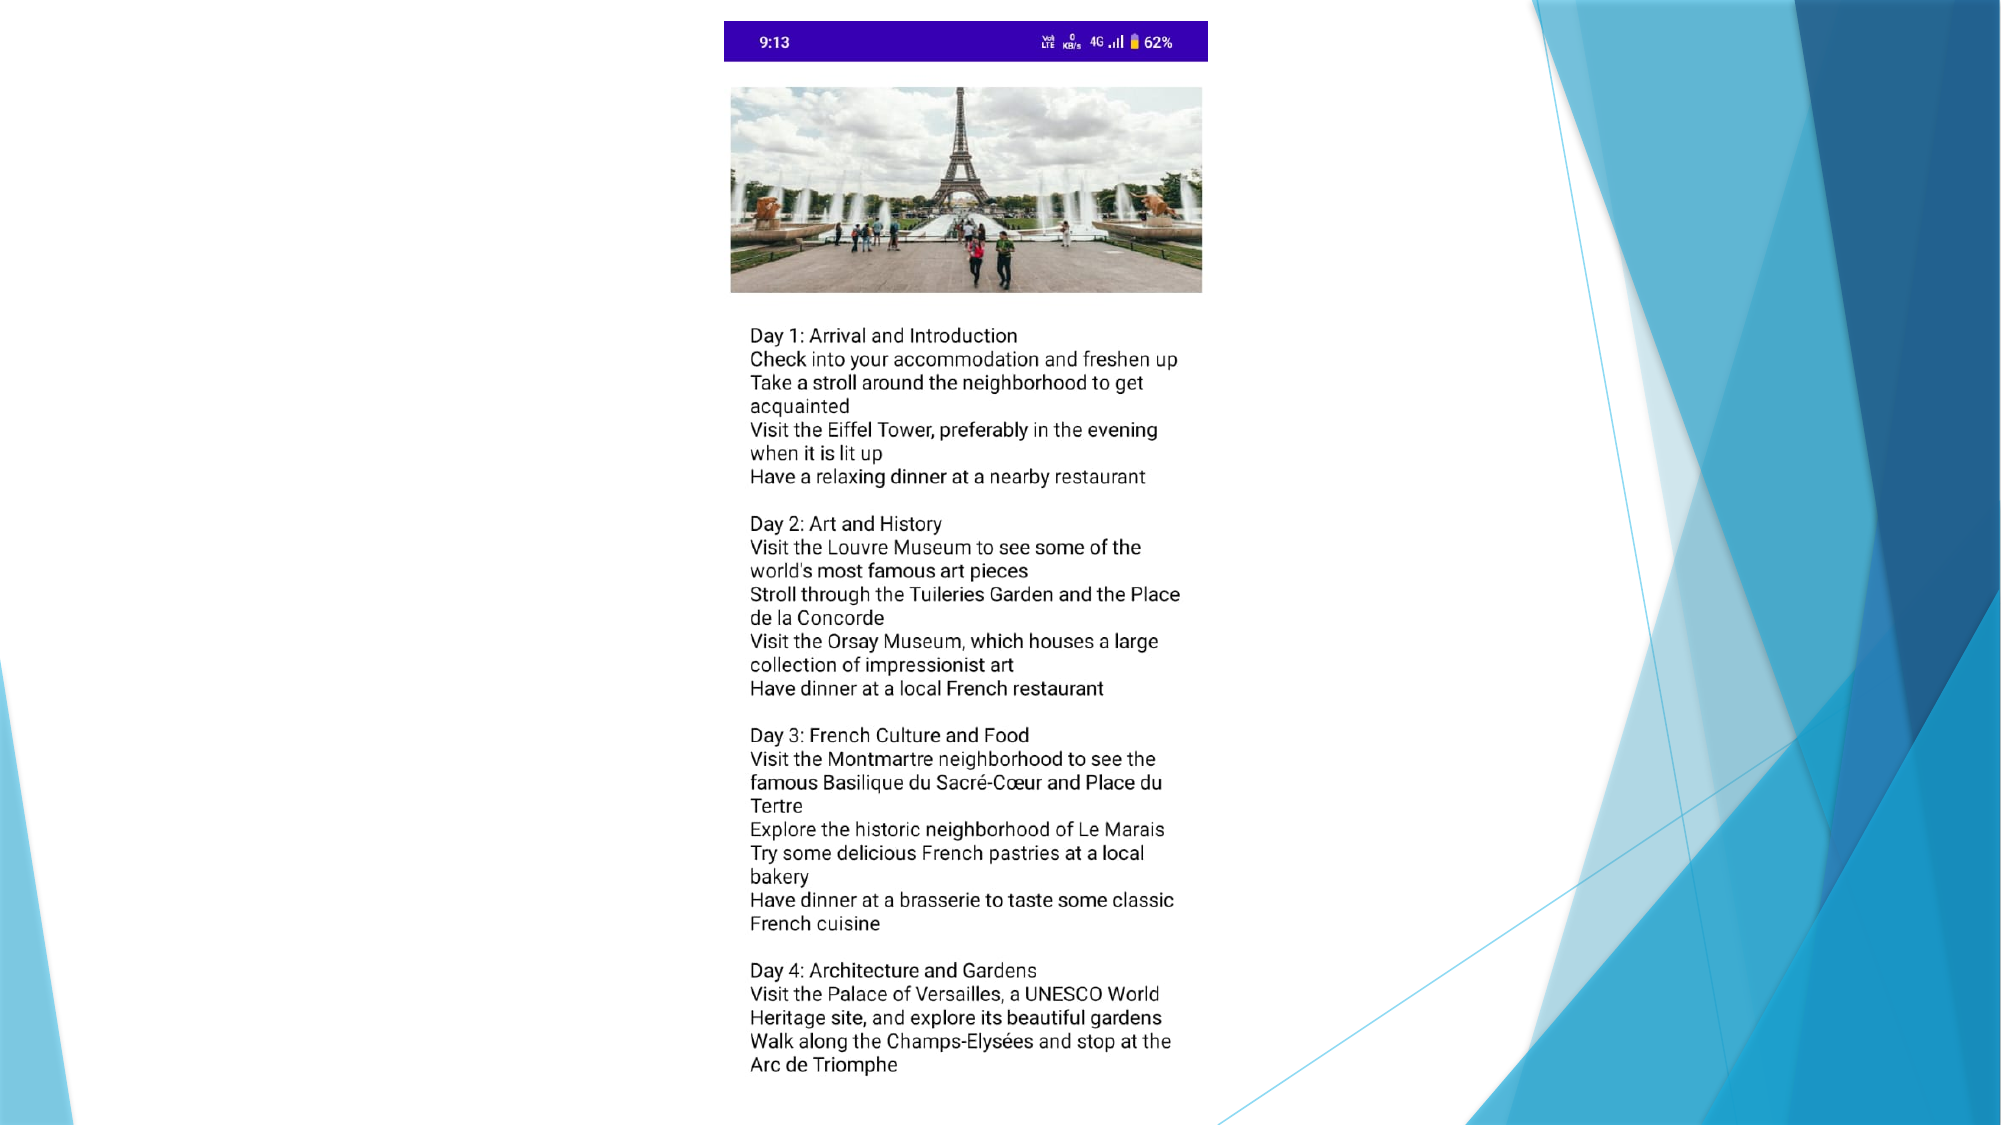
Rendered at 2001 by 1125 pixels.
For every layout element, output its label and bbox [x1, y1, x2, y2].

picture [723, 20, 1208, 1105]
